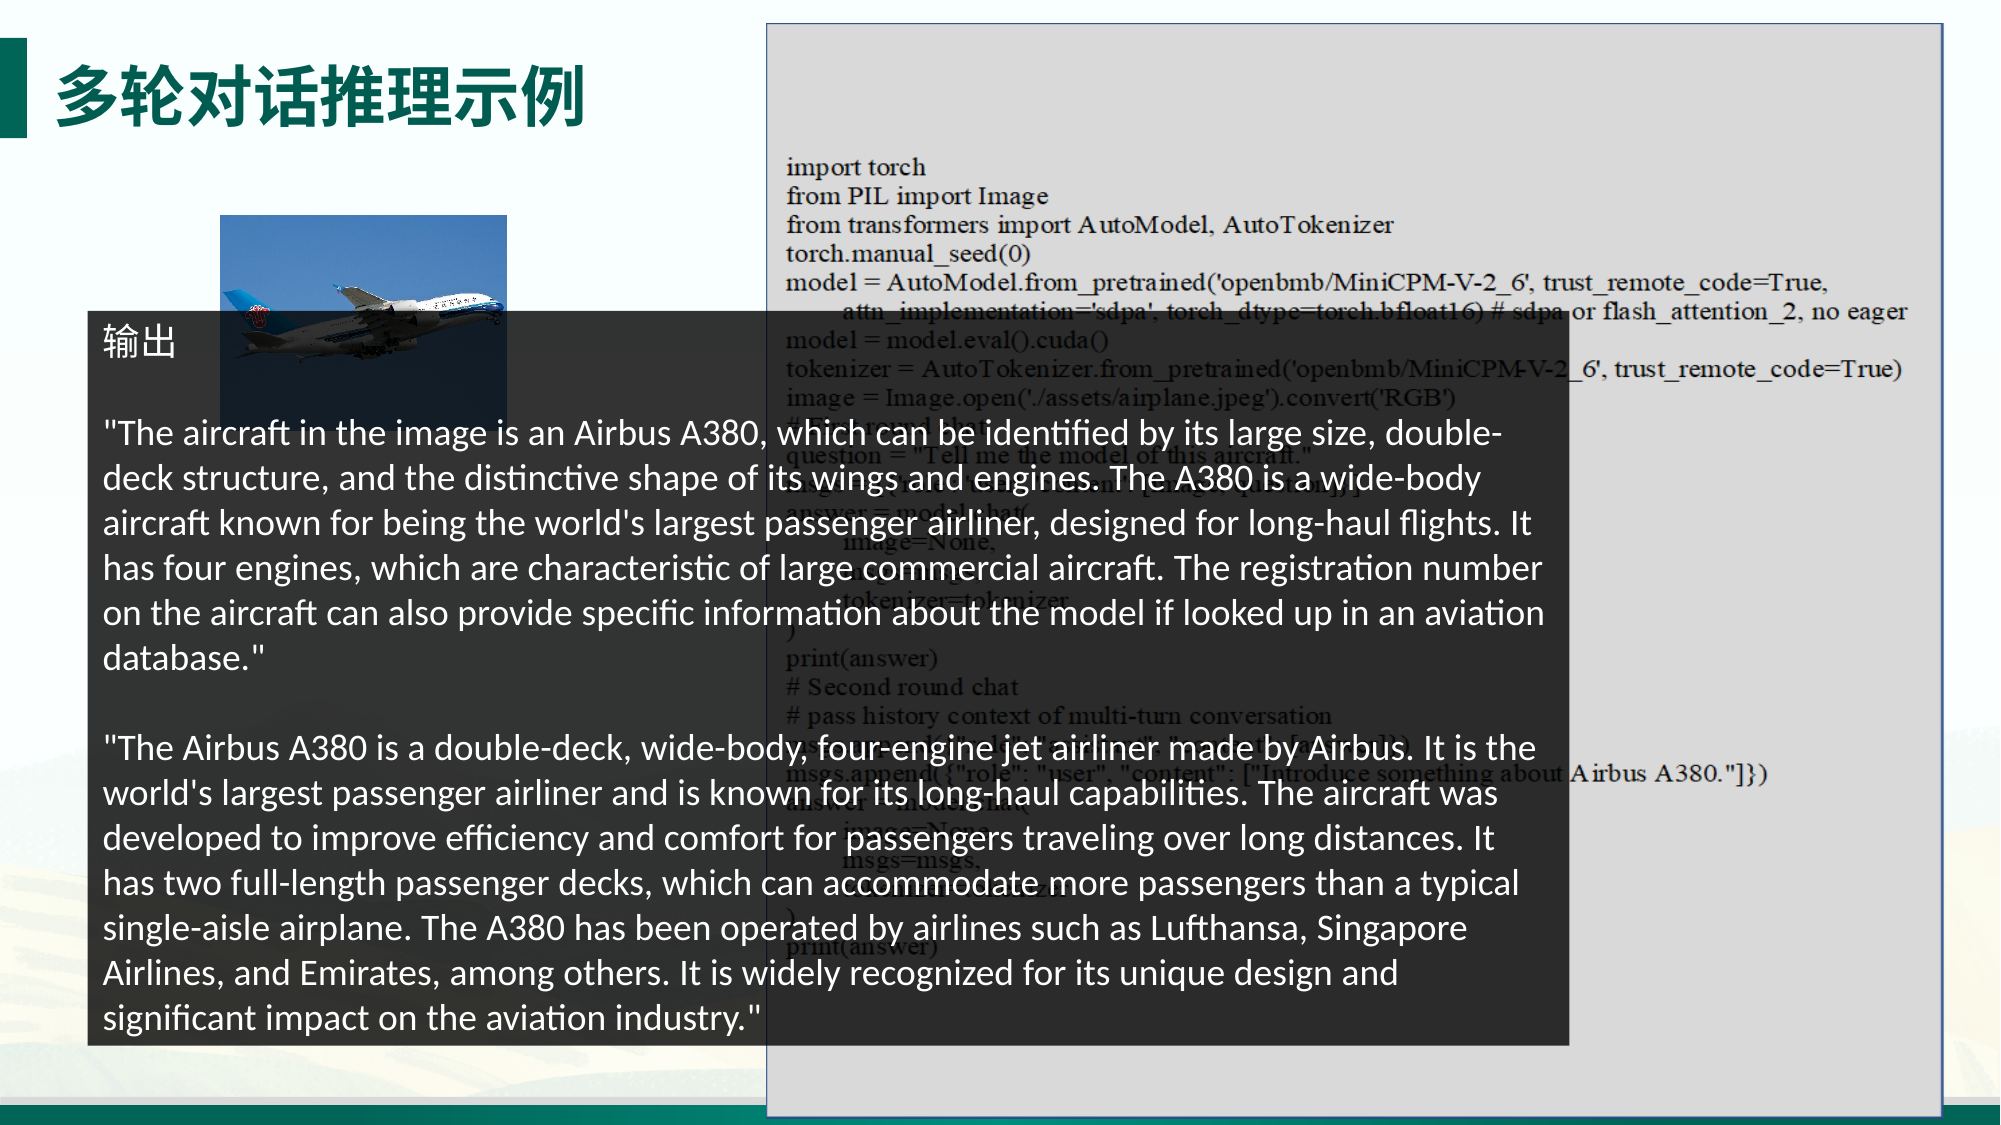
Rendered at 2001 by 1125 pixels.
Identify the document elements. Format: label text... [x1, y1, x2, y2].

picture [220, 215, 507, 431]
picture [766, 23, 1952, 1125]
text_box 输出 "The aircraft in the image is an Airbus A380, which can be identified by its large size, double-deck structure, and the distinctive shape of its wings and engines. The A380 is a wide-body aircraft known for being the world's largest passenger airliner, designed for long-haul flights. It has four engines, which are characteristic of large commercial aircraft. The registration number on the aircraft can also provide specific information about the model if looked up in an aviation database." "The Airbus A380 is a double-deck, wide-body, four-engine jet airliner made by Airbus. It is the world's largest passenger airliner and is known for its long-haul capabilities. The aircraft was developed to improve efficiency and comfort for passengers traveling over long distances. It has two full-length passenger decks, which can accommodate more passengers than a typical single-aisle airplane. The A380 has been operated by airlines such as Lufthansa, Singapore Airlines, and Emirates, among others. It is widely recognized for its unique design and significant impact on the aviation industry." [87, 310, 766, 1046]
title 多轮对话推理示例 [38, 55, 630, 144]
